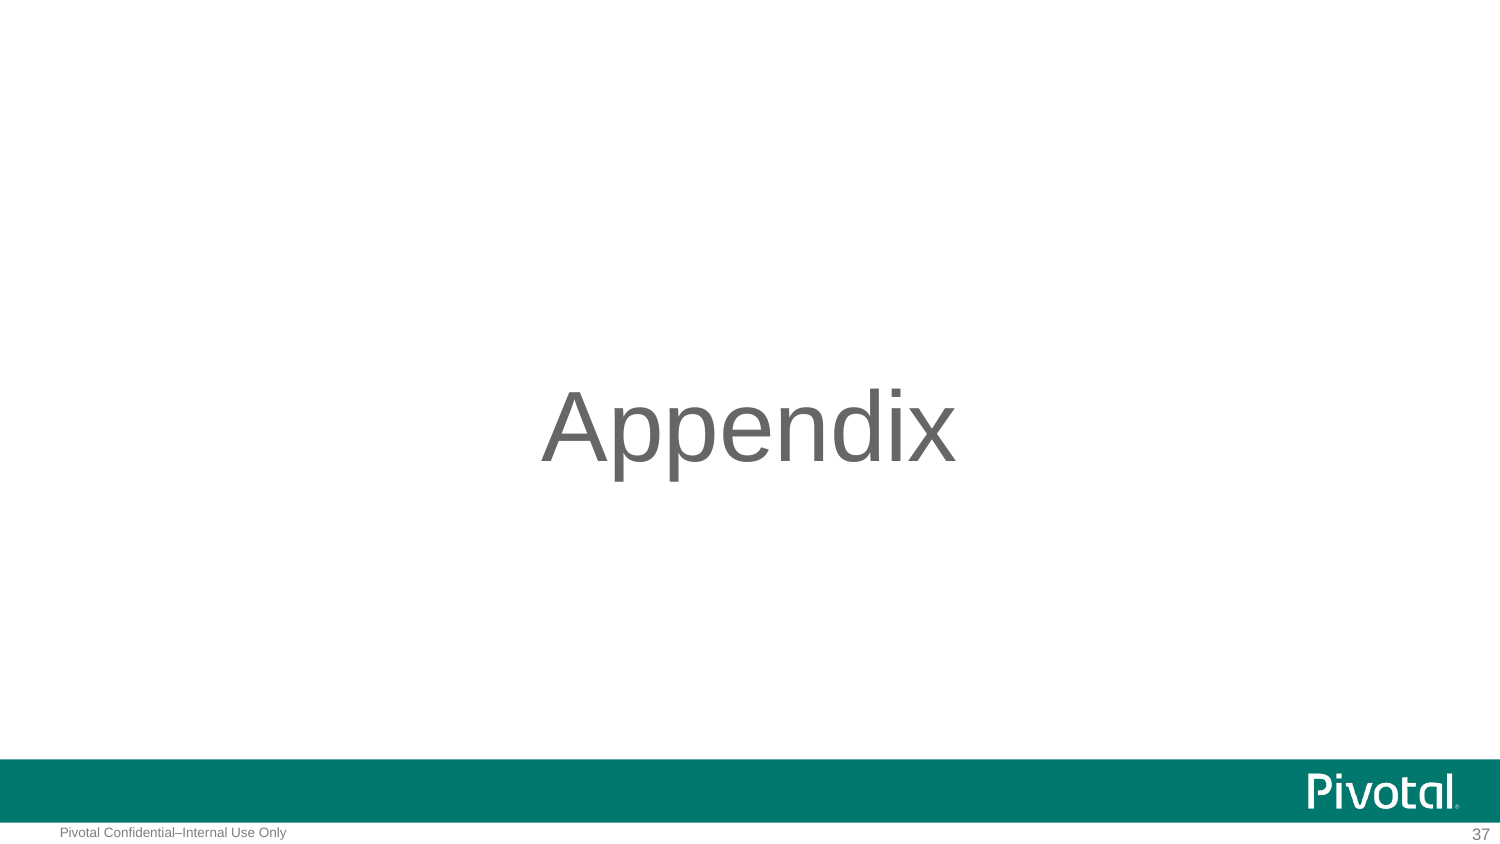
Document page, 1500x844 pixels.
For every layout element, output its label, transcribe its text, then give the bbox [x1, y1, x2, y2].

text_box Appendix [283, 238, 1217, 606]
picture [1300, 761, 1464, 816]
